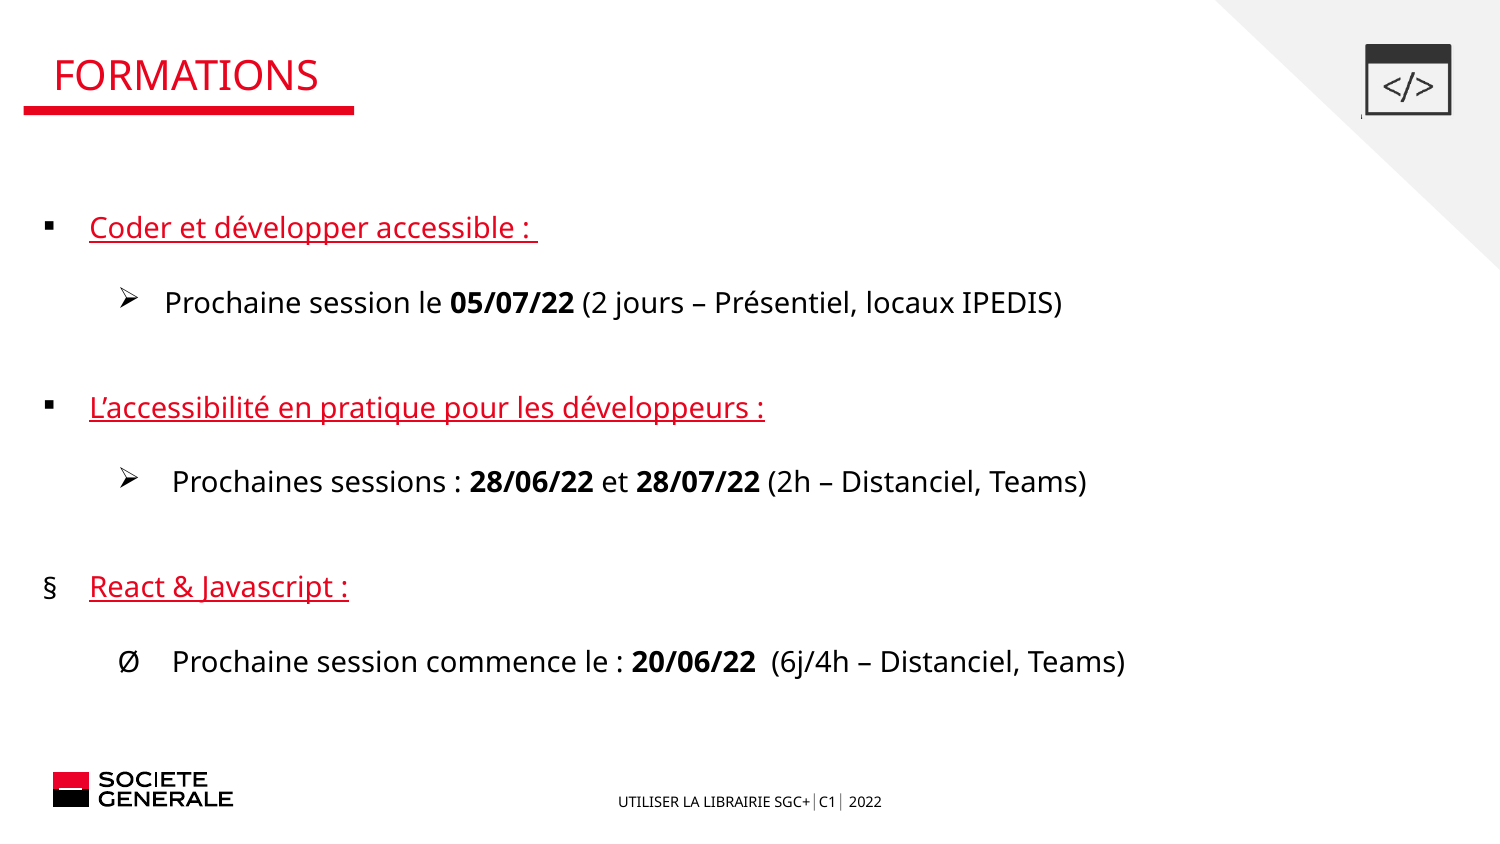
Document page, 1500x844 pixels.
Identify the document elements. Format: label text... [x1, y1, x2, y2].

title Formations [53, 58, 1118, 98]
text_box Coder et développer accessible : Prochaine session le 05/07/22 (2 jours – Présentiel, locaux IPEDIS) L’accessibilité en pratique pour les développeurs : Prochaines sessions : 28/06/22 et 28/07/22 (2h – Distanciel, Teams) React & Javascript : Prochaine session commence le : 20/06/22 (6j/4h – Distanciel, Teams) [36, 168, 1464, 685]
text_box [1215, 0, 1500, 271]
picture [1361, 44, 1454, 119]
